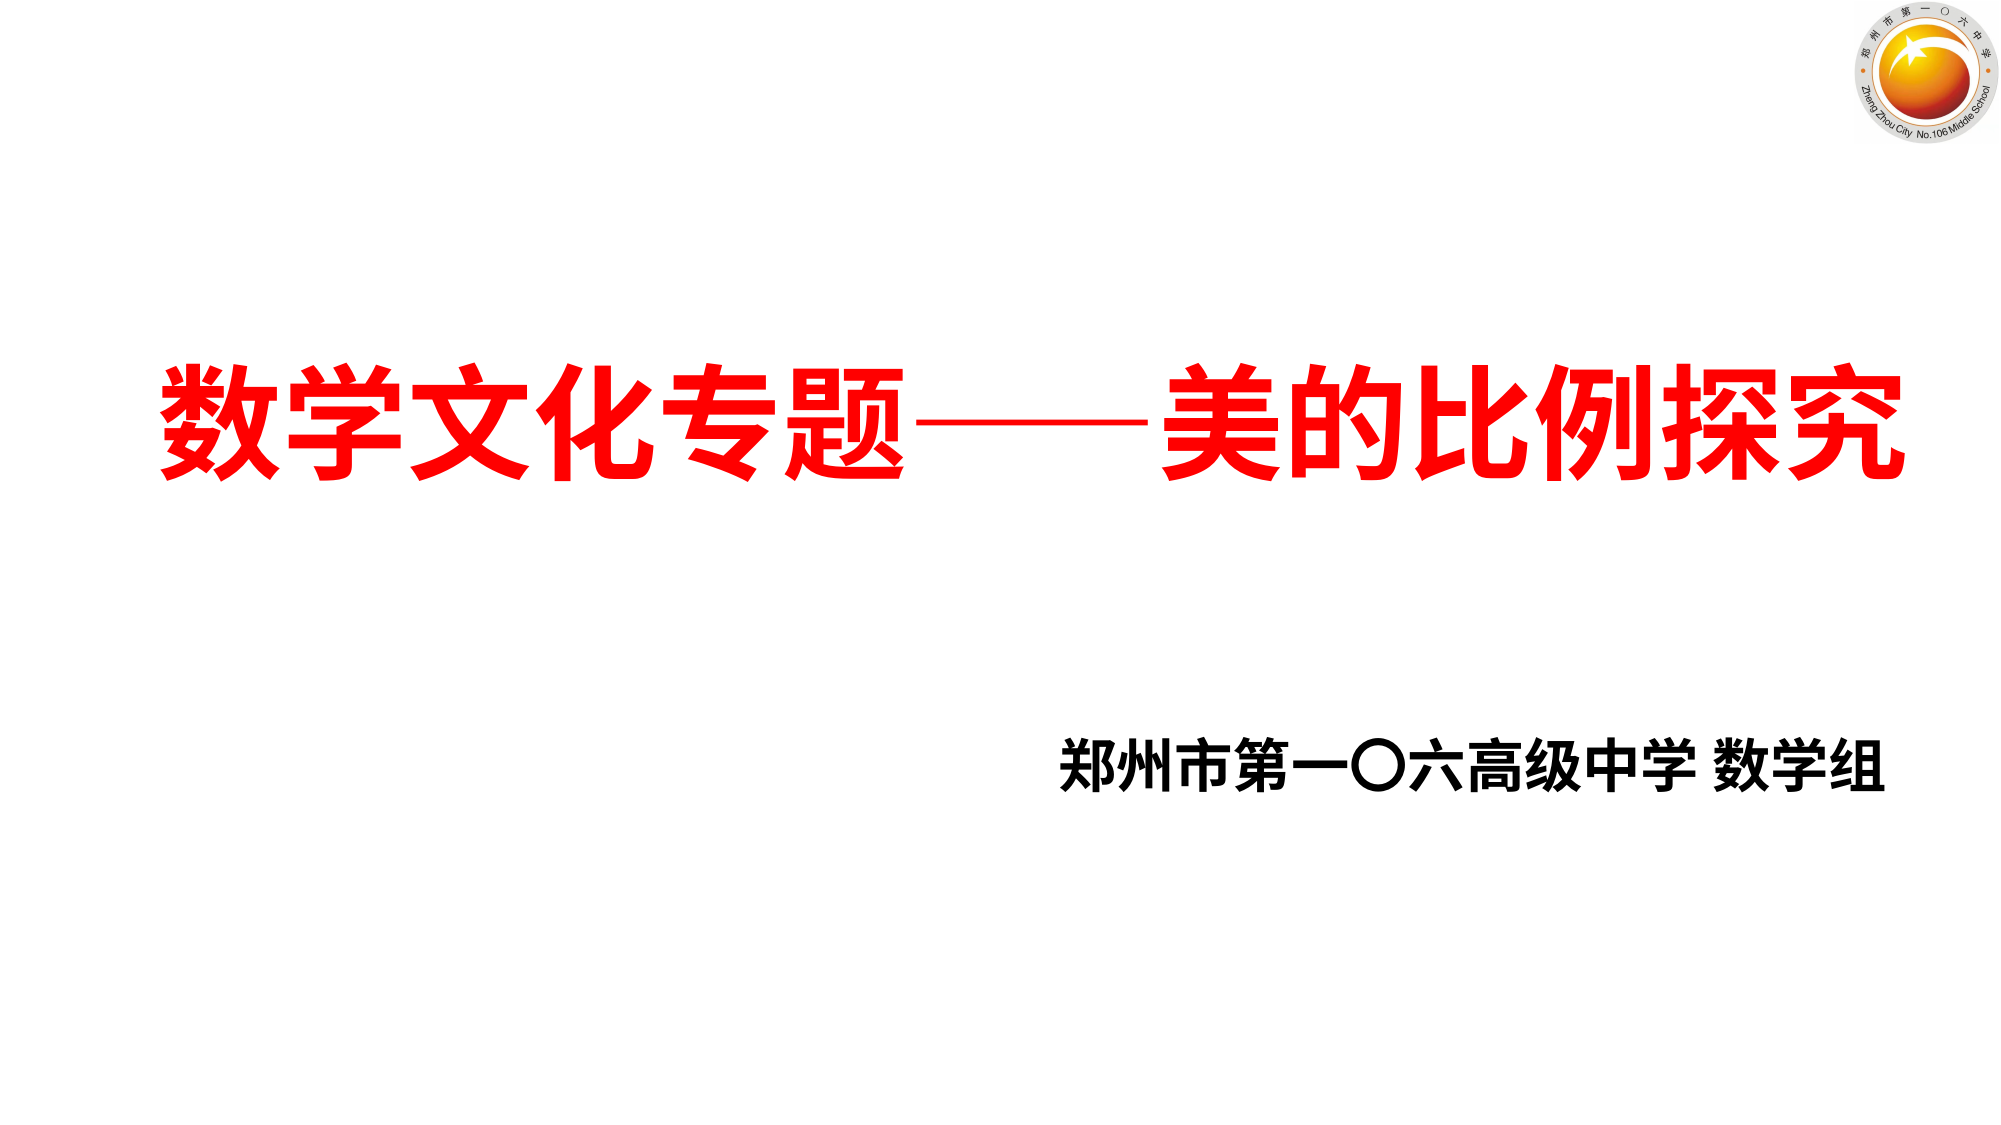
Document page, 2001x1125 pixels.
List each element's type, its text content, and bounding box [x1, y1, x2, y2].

title 数学文化专题——美的比例探究 [81, 113, 1985, 506]
subtitle 郑州市第一〇六高级中学 数学组 [402, 648, 1903, 921]
picture [1853, 1, 2000, 144]
